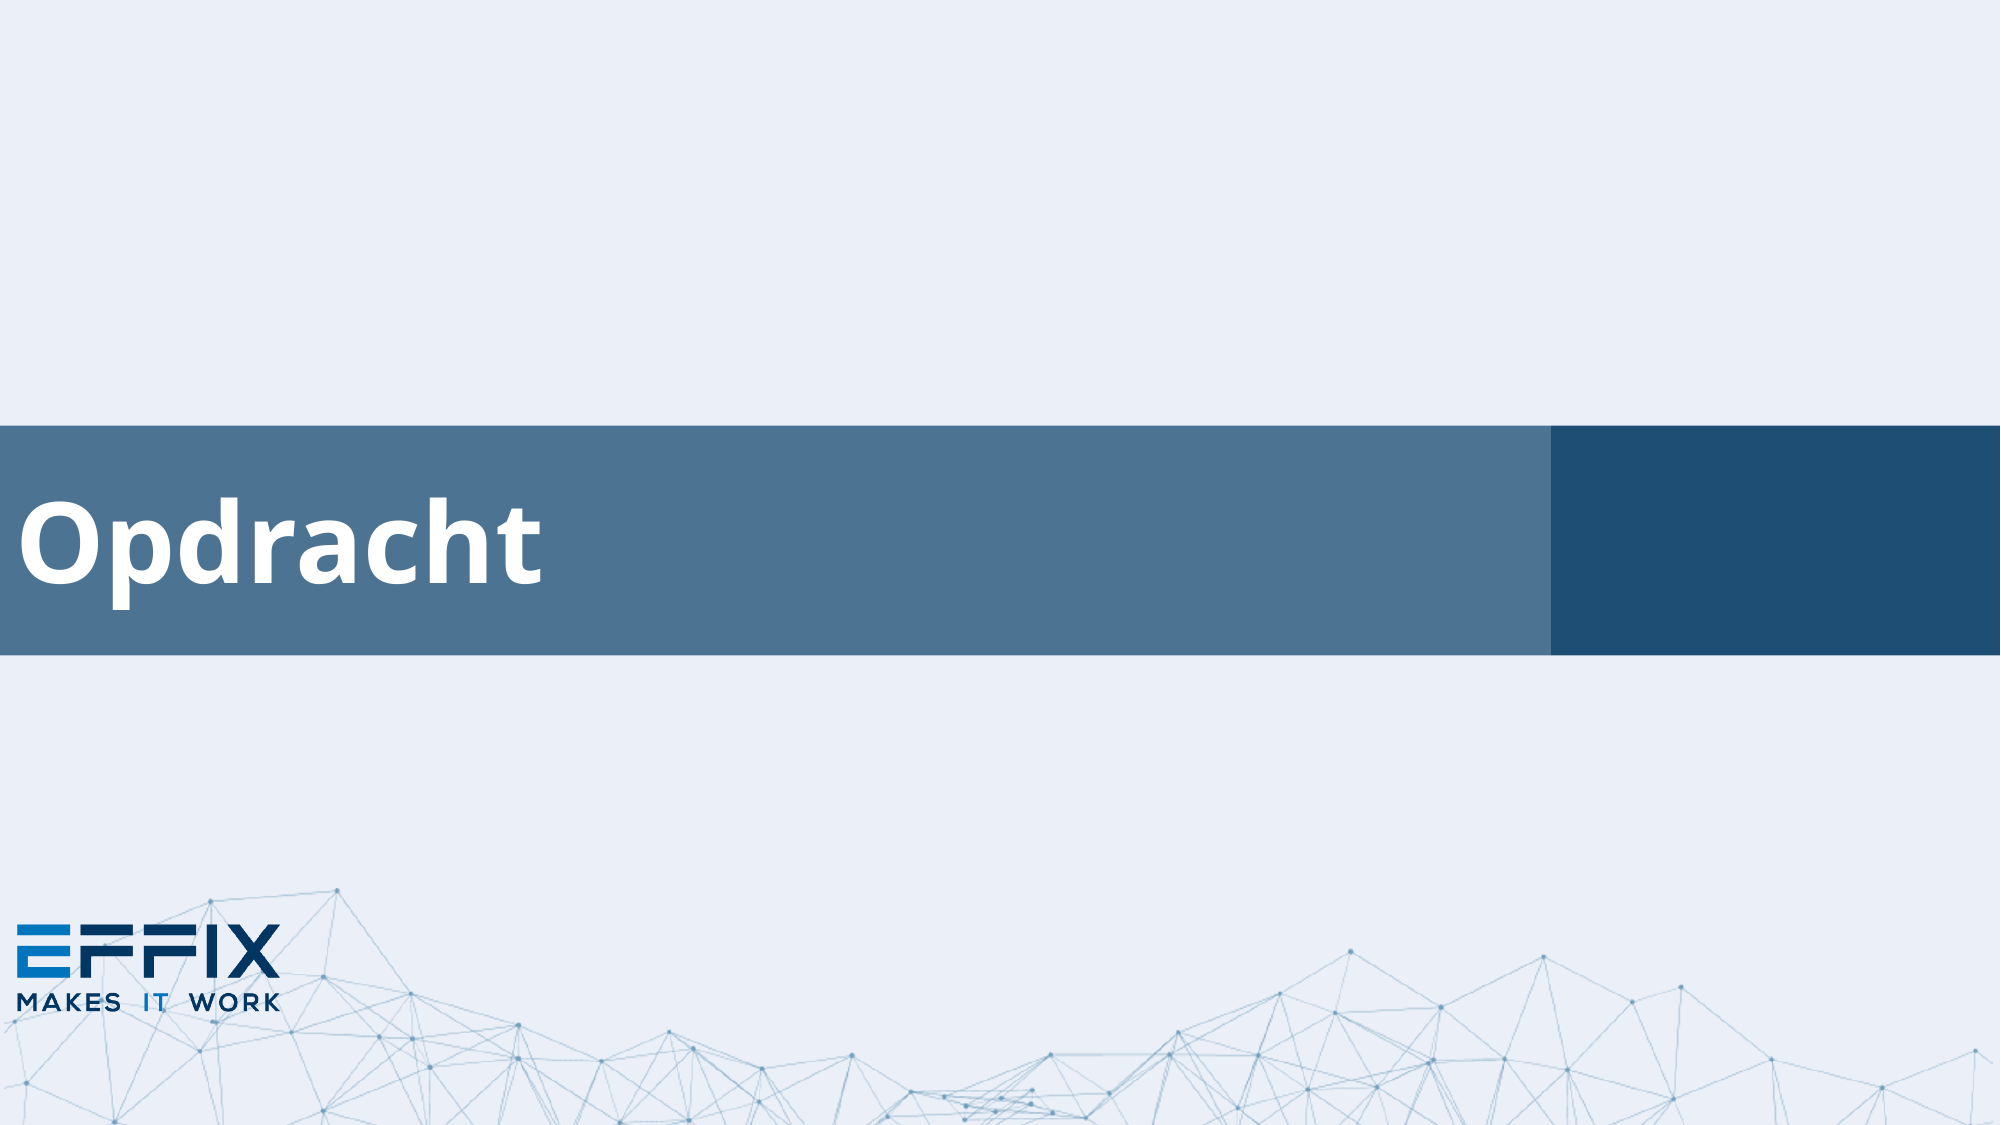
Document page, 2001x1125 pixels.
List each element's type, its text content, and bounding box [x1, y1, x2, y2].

picture [17, 924, 280, 1012]
title Opdracht [0, 437, 1551, 656]
